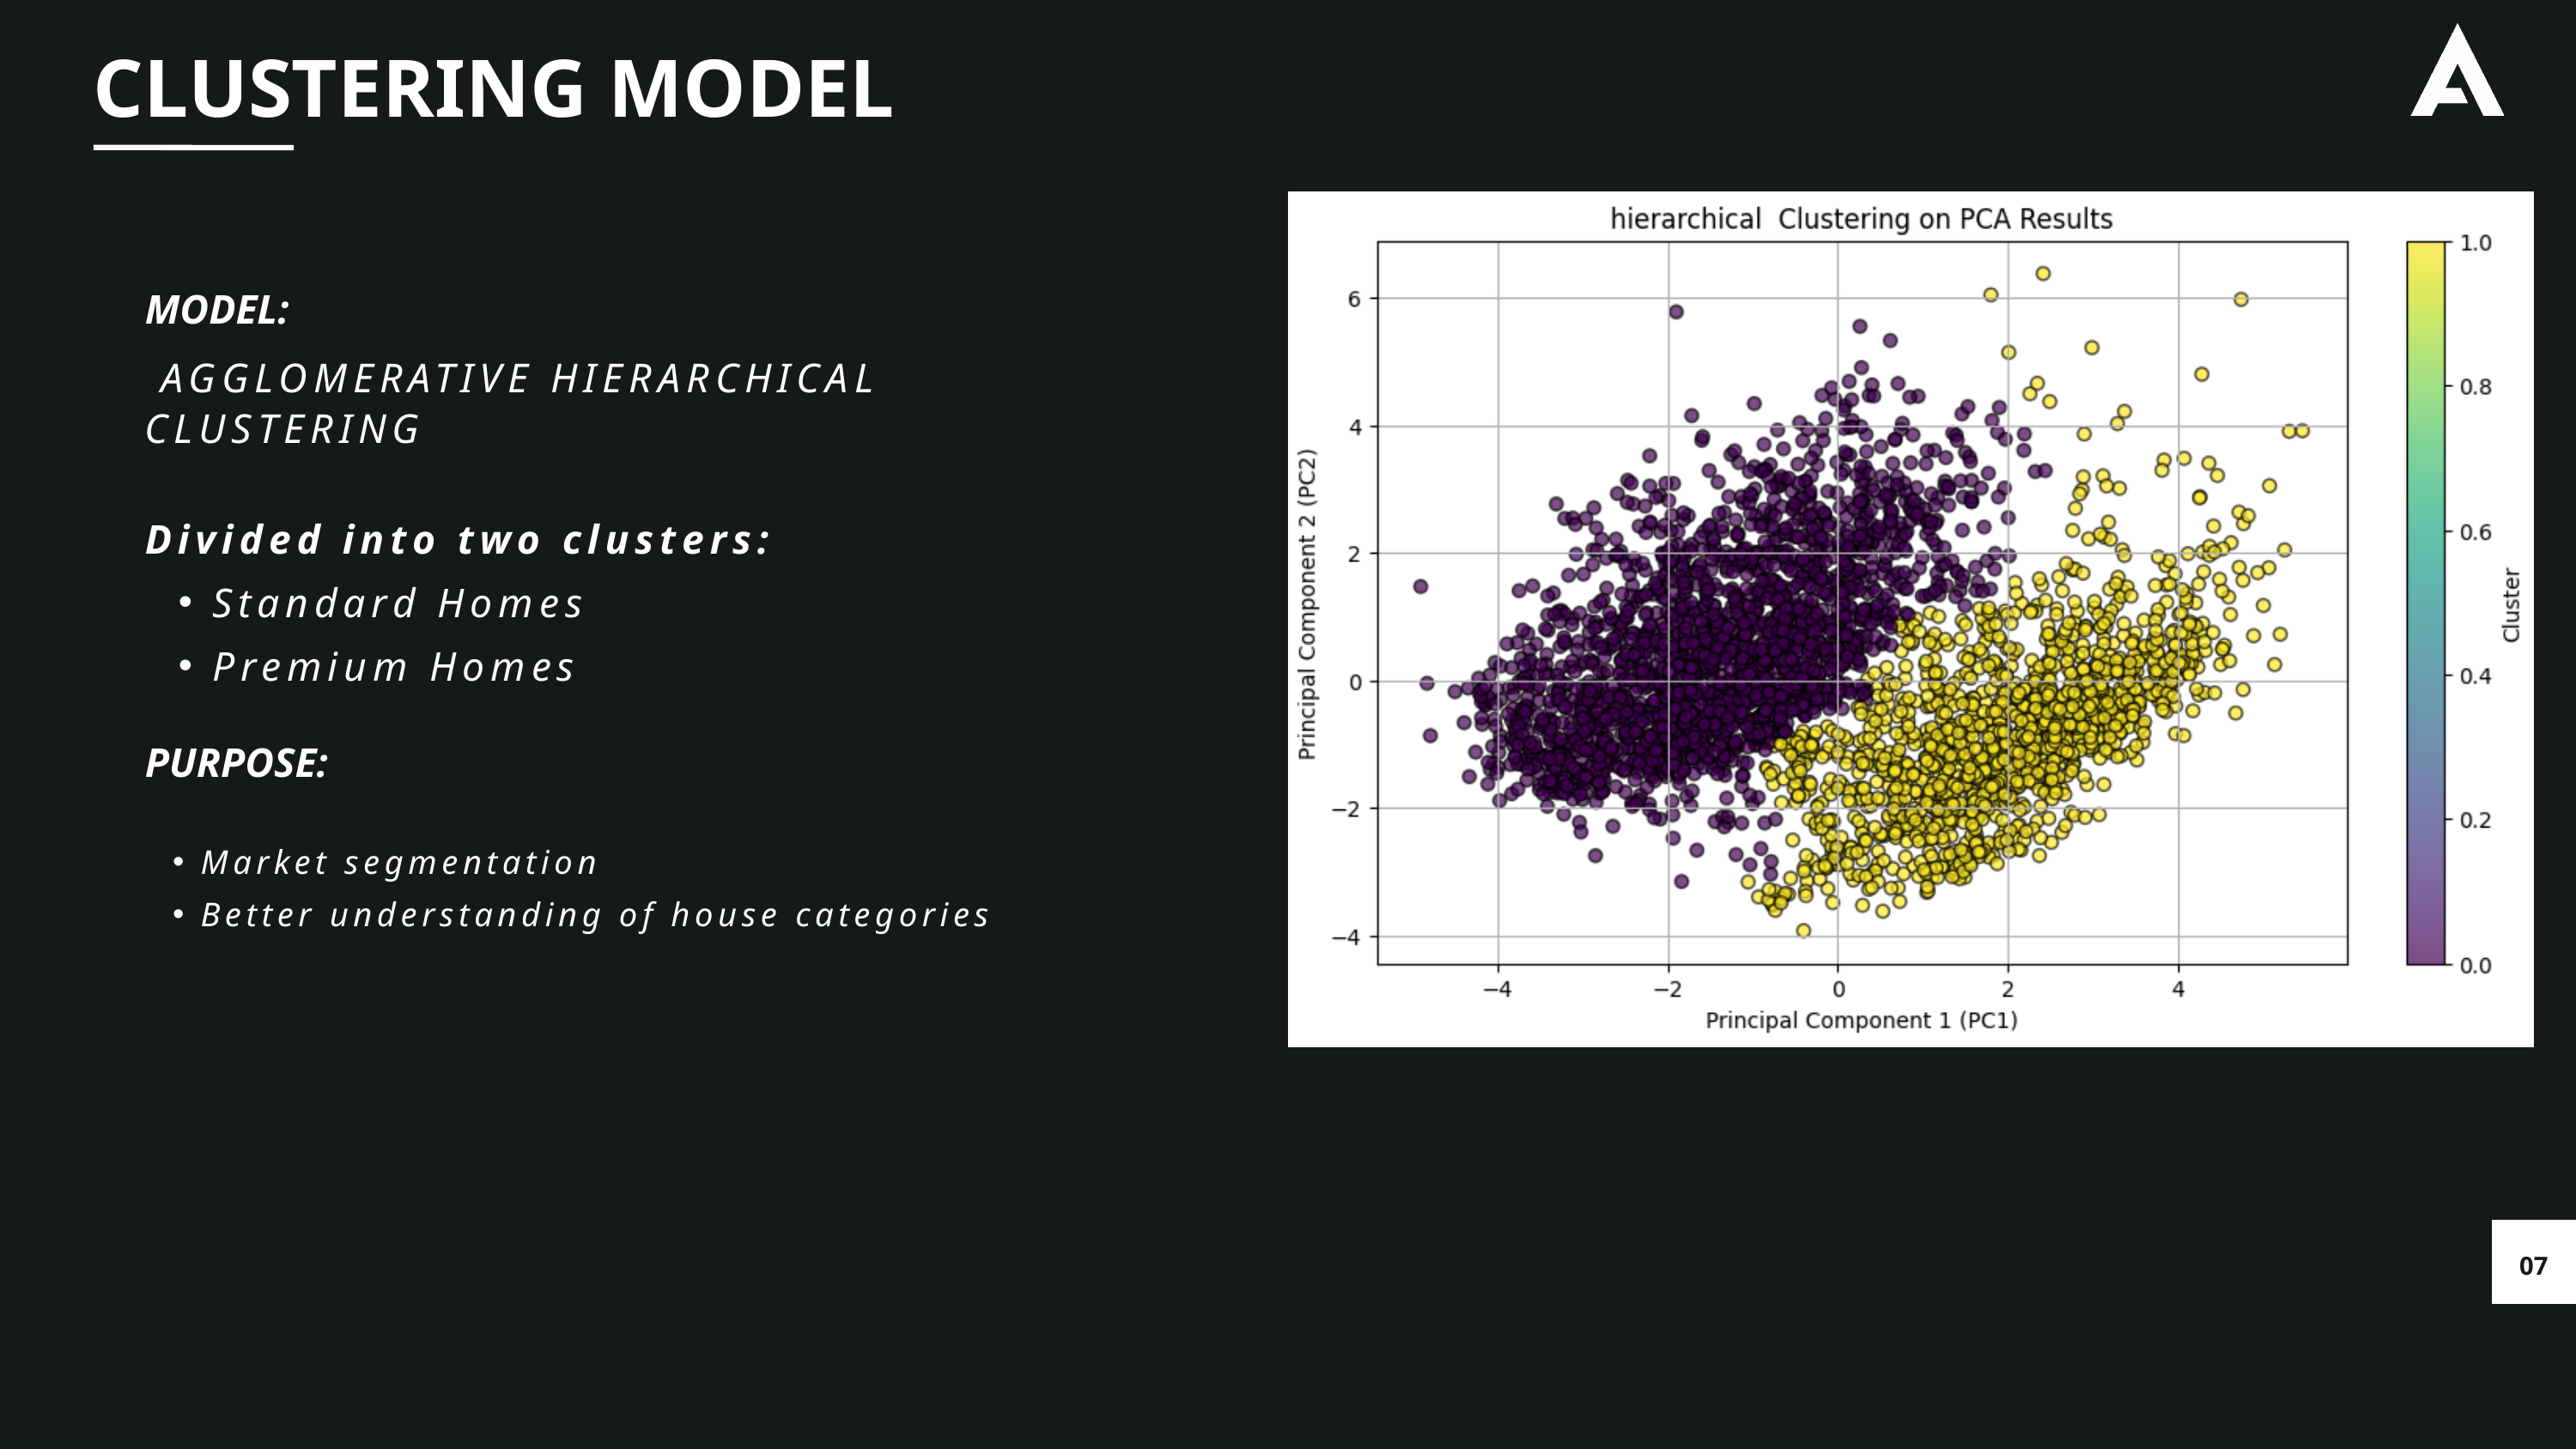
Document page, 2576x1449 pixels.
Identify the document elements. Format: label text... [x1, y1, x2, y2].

text_box Divided into two clusters: Standard Homes Premium Homes [144, 498, 822, 689]
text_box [2491, 1219, 2576, 1304]
text_box PURPOSE: [144, 734, 434, 785]
text_box MODEL: [144, 281, 434, 332]
text_box CLUSTERING MODEL [93, 32, 920, 133]
text_box [2410, 23, 2505, 116]
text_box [1287, 191, 2535, 1047]
text_box Market segmentation Better understanding of house categories [144, 828, 990, 985]
text_box AGGLOMERATIVE HIERARCHICAL CLUSTERING [144, 349, 920, 456]
